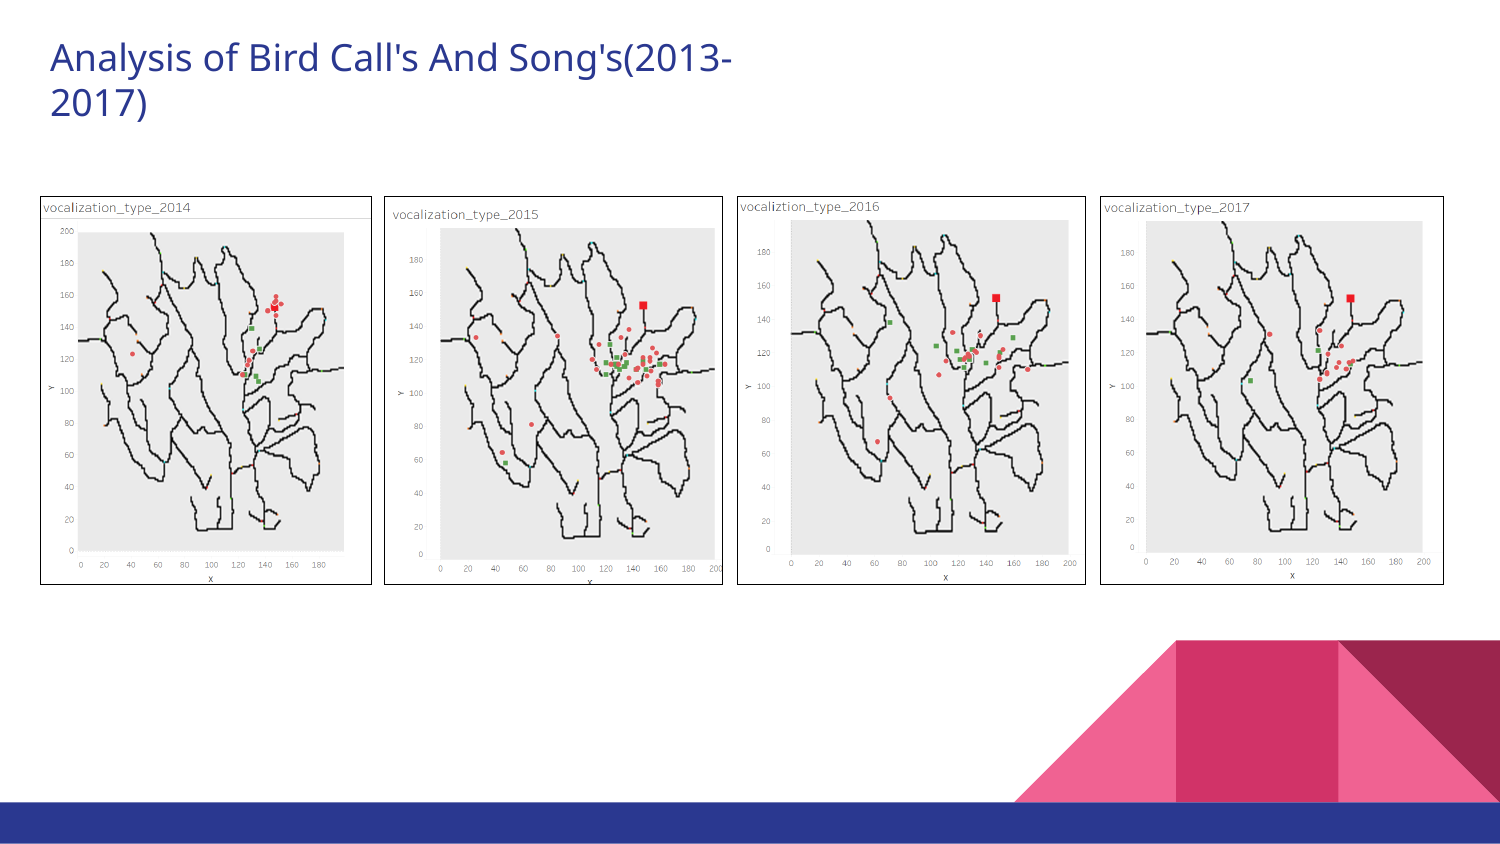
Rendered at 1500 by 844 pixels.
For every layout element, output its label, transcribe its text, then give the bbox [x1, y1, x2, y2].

picture [1100, 196, 1444, 585]
picture [40, 196, 372, 585]
picture [384, 196, 723, 585]
picture [737, 196, 1087, 585]
title Analysis of Bird Call's And Song's(2013-2017) [50, 34, 816, 80]
